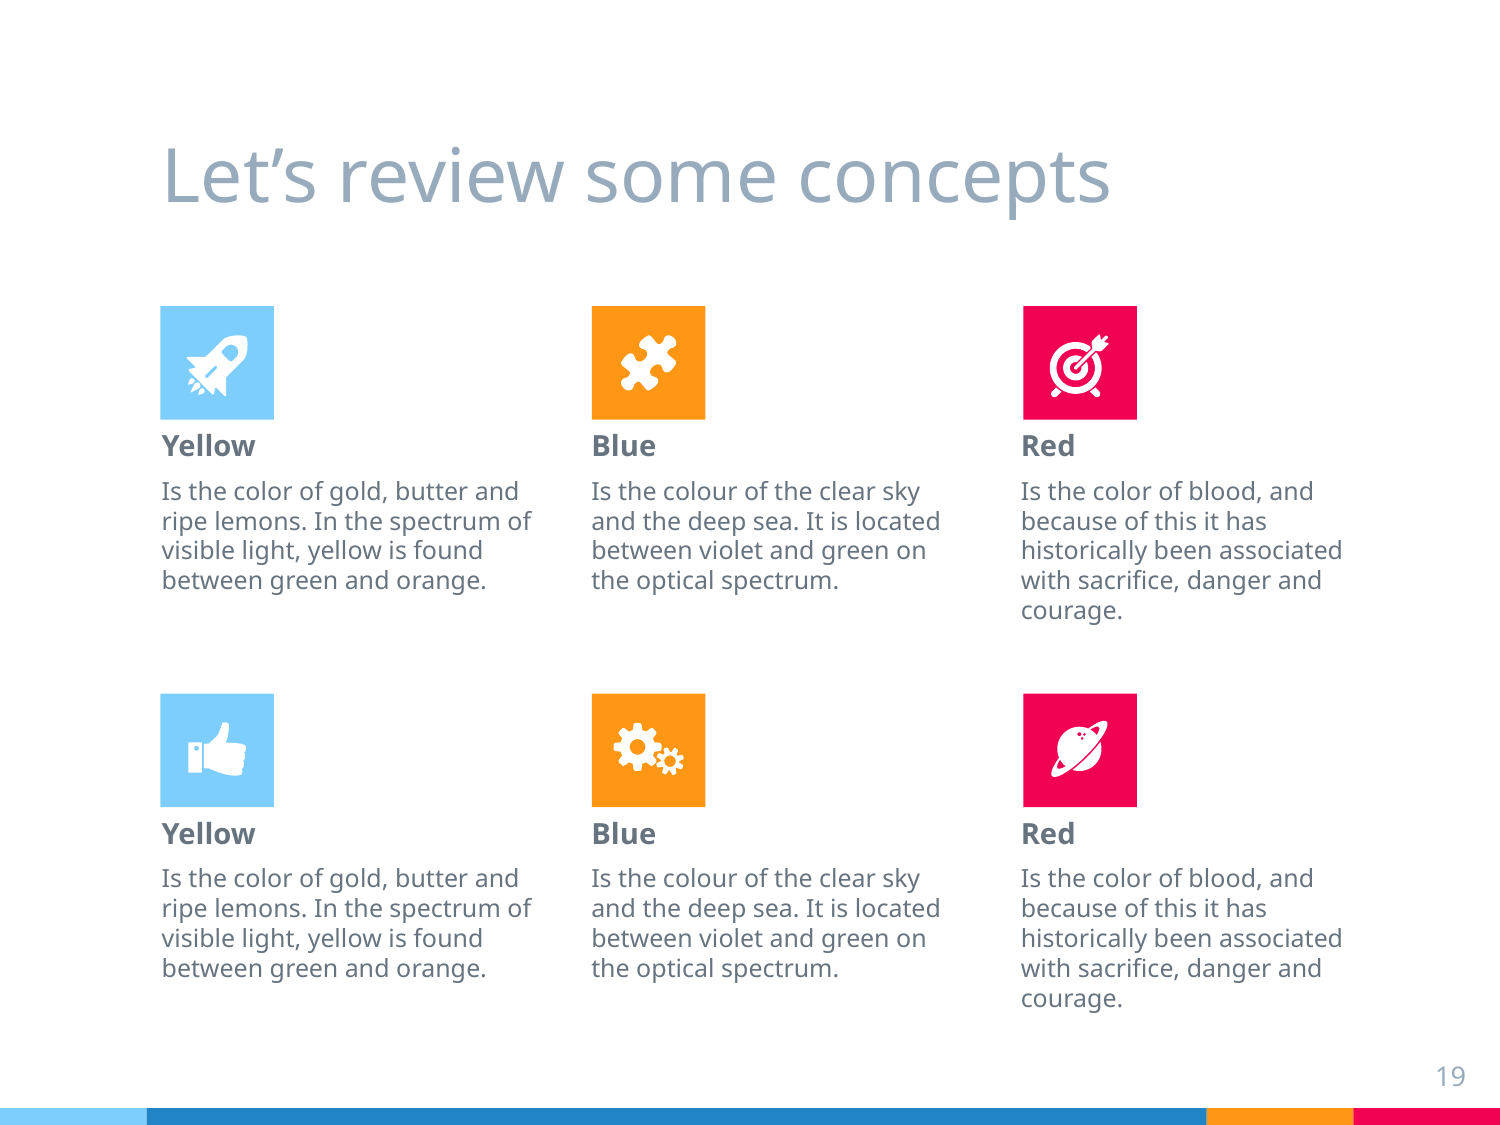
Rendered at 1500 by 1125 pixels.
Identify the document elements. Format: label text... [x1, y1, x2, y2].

text_box [591, 306, 706, 420]
list Yellow Is the color of gold, butter and ripe lemons. In the spectrum of visible light, yellow is found between green and orange. [146, 800, 556, 1086]
title Let’s review some concepts [146, 45, 1207, 233]
slide_number 19 [1391, 1043, 1482, 1113]
text_box [160, 306, 274, 420]
text_box [1023, 693, 1137, 808]
text_box [1023, 306, 1137, 420]
list Blue Is the colour of the clear sky and the deep sea. It is located between violet and green on the optical spectrum. [576, 800, 985, 1086]
list Red Is the color of blood, and because of this it has historically been associated with sacrifice, danger and courage. [1005, 800, 1415, 1086]
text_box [613, 722, 684, 776]
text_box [1051, 720, 1108, 778]
text_box [591, 693, 706, 808]
text_box [160, 693, 274, 808]
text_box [186, 335, 248, 397]
list Red Is the color of blood, and because of this it has historically been associated with sacrifice, danger and courage. [1005, 412, 1415, 698]
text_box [188, 722, 247, 776]
list Yellow Is the color of gold, butter and ripe lemons. In the spectrum of visible light, yellow is found between green and orange. [146, 412, 556, 698]
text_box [1049, 334, 1109, 398]
text_box [621, 335, 677, 391]
list Blue Is the colour of the clear sky and the deep sea. It is located between violet and green on the optical spectrum. [576, 412, 985, 698]
